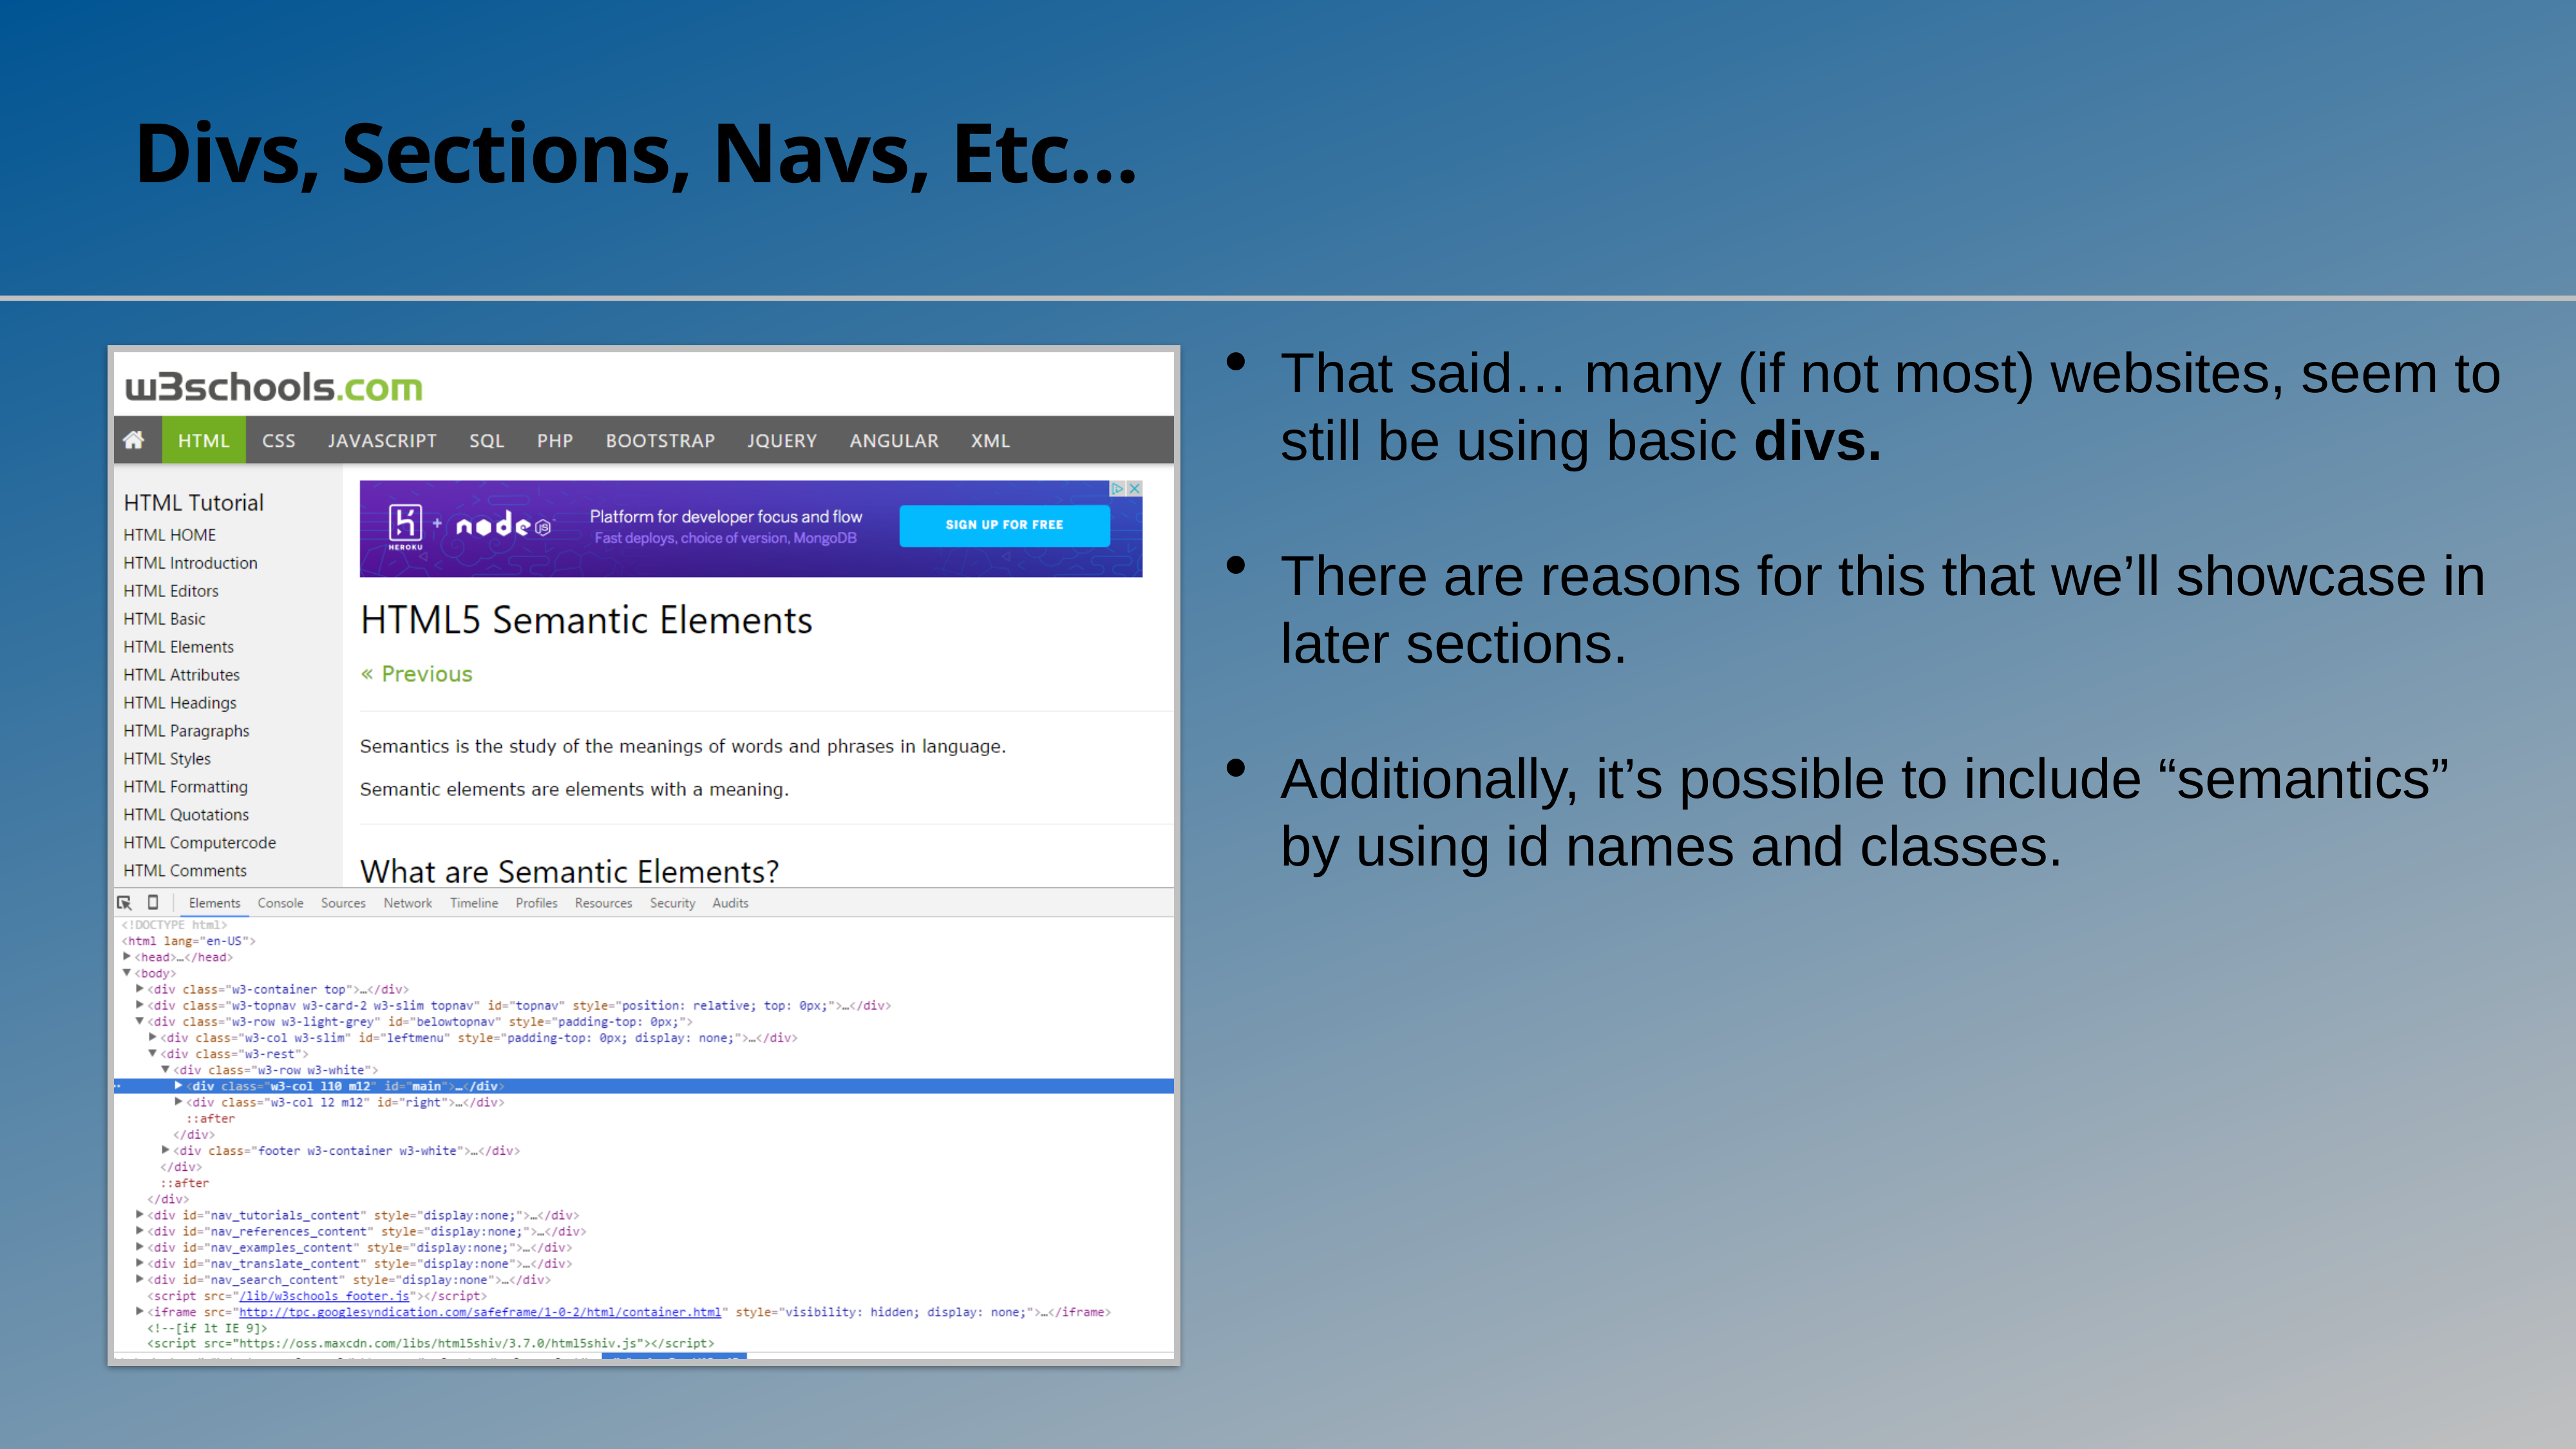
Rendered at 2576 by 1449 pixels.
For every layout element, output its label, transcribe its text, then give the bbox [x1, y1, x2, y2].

title Divs, Sections, Navs, Etc… [127, 113, 1161, 266]
picture [114, 352, 1174, 1359]
text_box That said… many (if not most) websites, seem to still be using basic divs. There are reasons for this that we’ll showcase in later sections. Additionally, it’s possible to include “semantics” by using id names and classes. [1219, 330, 2510, 914]
